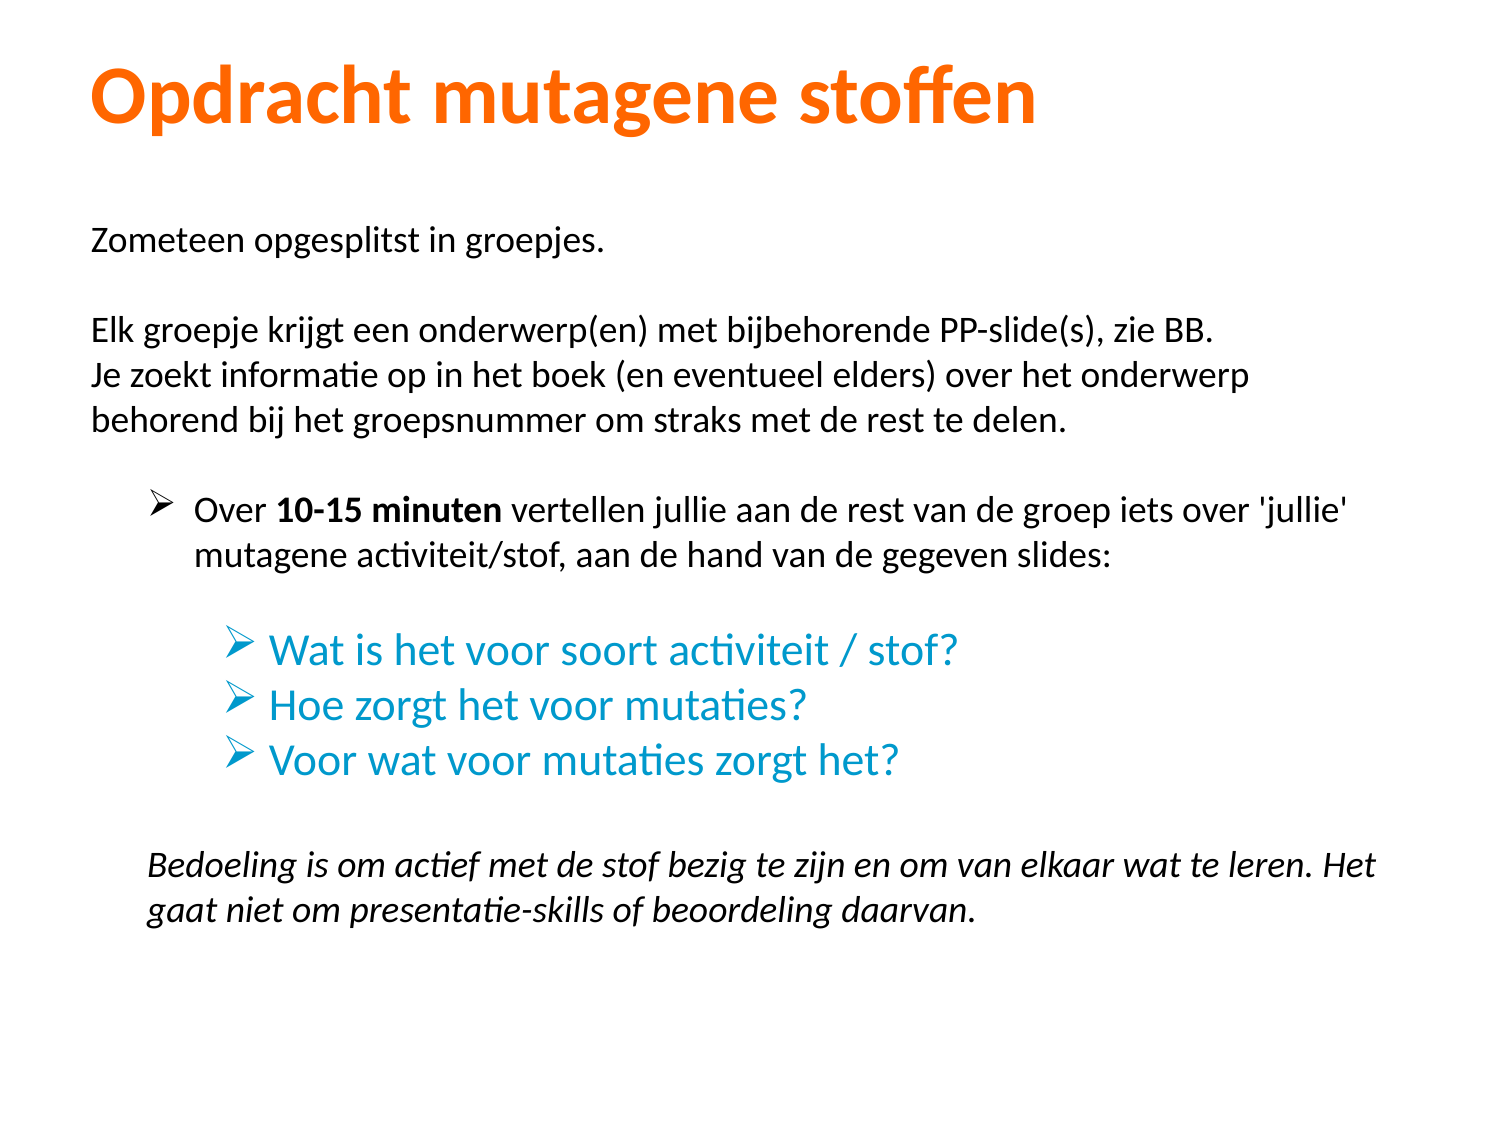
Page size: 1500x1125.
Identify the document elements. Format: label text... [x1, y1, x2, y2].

text_box Opdracht mutagene stoffen [76, 32, 1225, 148]
text_box Zometeen opgesplitst in groepjes. Elk groepje krijgt een onderwerp(en) met bijbehorende PP-slide(s), zie BB. Je zoekt informatie op in het boek (en eventueel elders) over het onderwerp behorend bij het groepsnummer om straks met de rest te delen. Over 10-15 minuten vertellen jullie aan de rest van de groep iets over 'jullie' mutagene activiteit/stof, aan de hand van de gegeven slides: Wat is het voor soort activiteit / stof? Hoe zorgt het voor mutaties? Voor wat voor mutaties zorgt het? Bedoeling is om actief met de stof bezig te zijn en om van elkaar wat te leren. Het gaat niet om presentatie-skills of beoordeling daarvan. [76, 207, 1411, 938]
